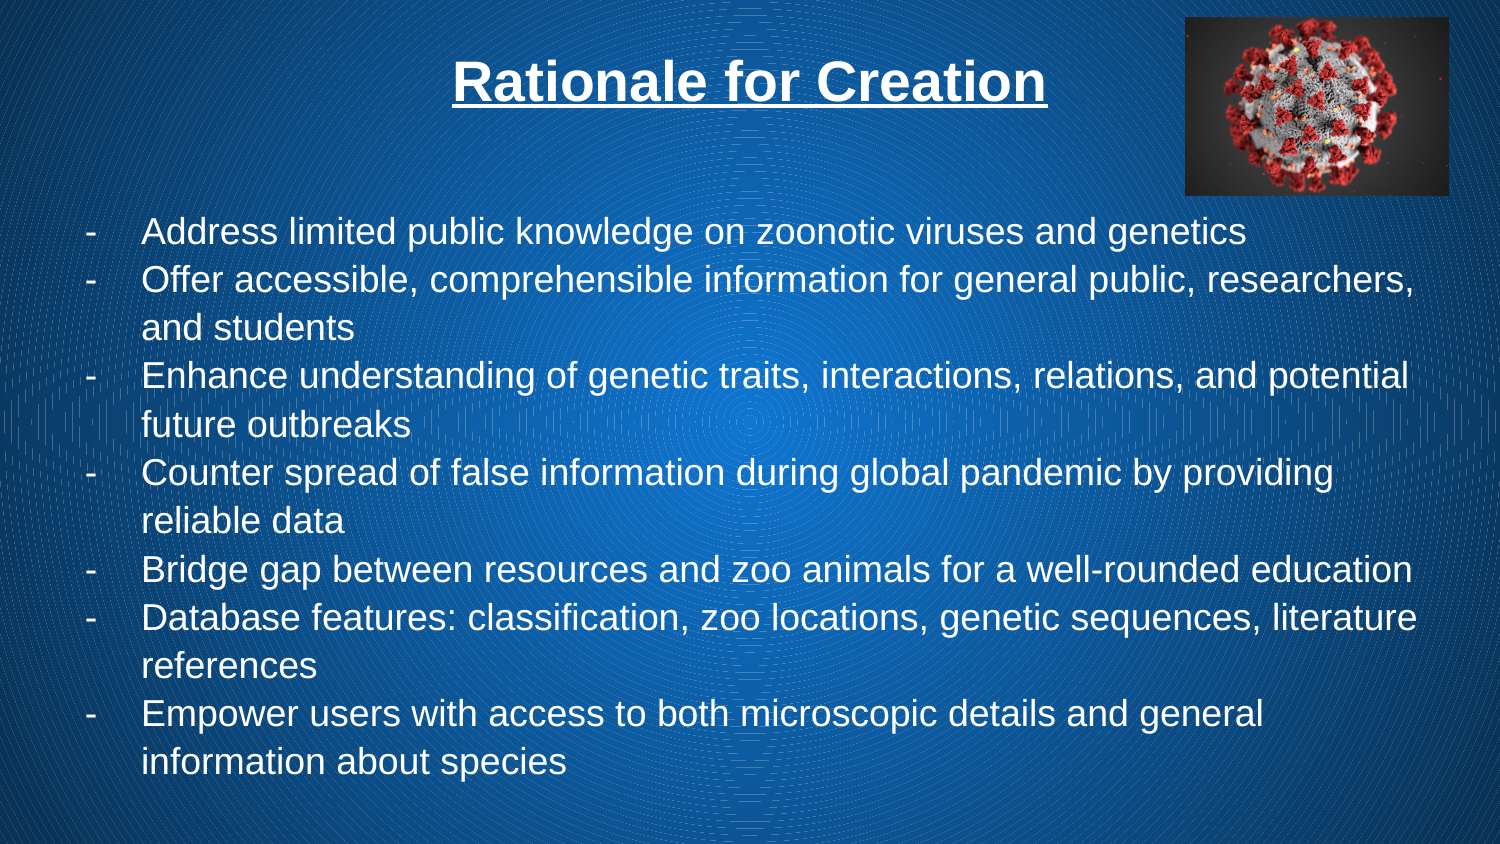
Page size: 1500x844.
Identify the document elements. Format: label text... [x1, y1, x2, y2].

list Address limited public knowledge on zoonotic viruses and genetics Offer accessible, comprehensible information for general public, researchers, and students Enhance understanding of genetic traits, interactions, relations, and potential future outbreaks Counter spread of false information during global pandemic by providing reliable data Bridge gap between resources and zoo animals for a well-rounded education Database features: classification, zoo locations, genetic sequences, literature references Empower users with access to both microscopic details and general information about species [51, 189, 1449, 833]
picture [1185, 17, 1450, 196]
title Rationale for Creation [51, 34, 1180, 129]
